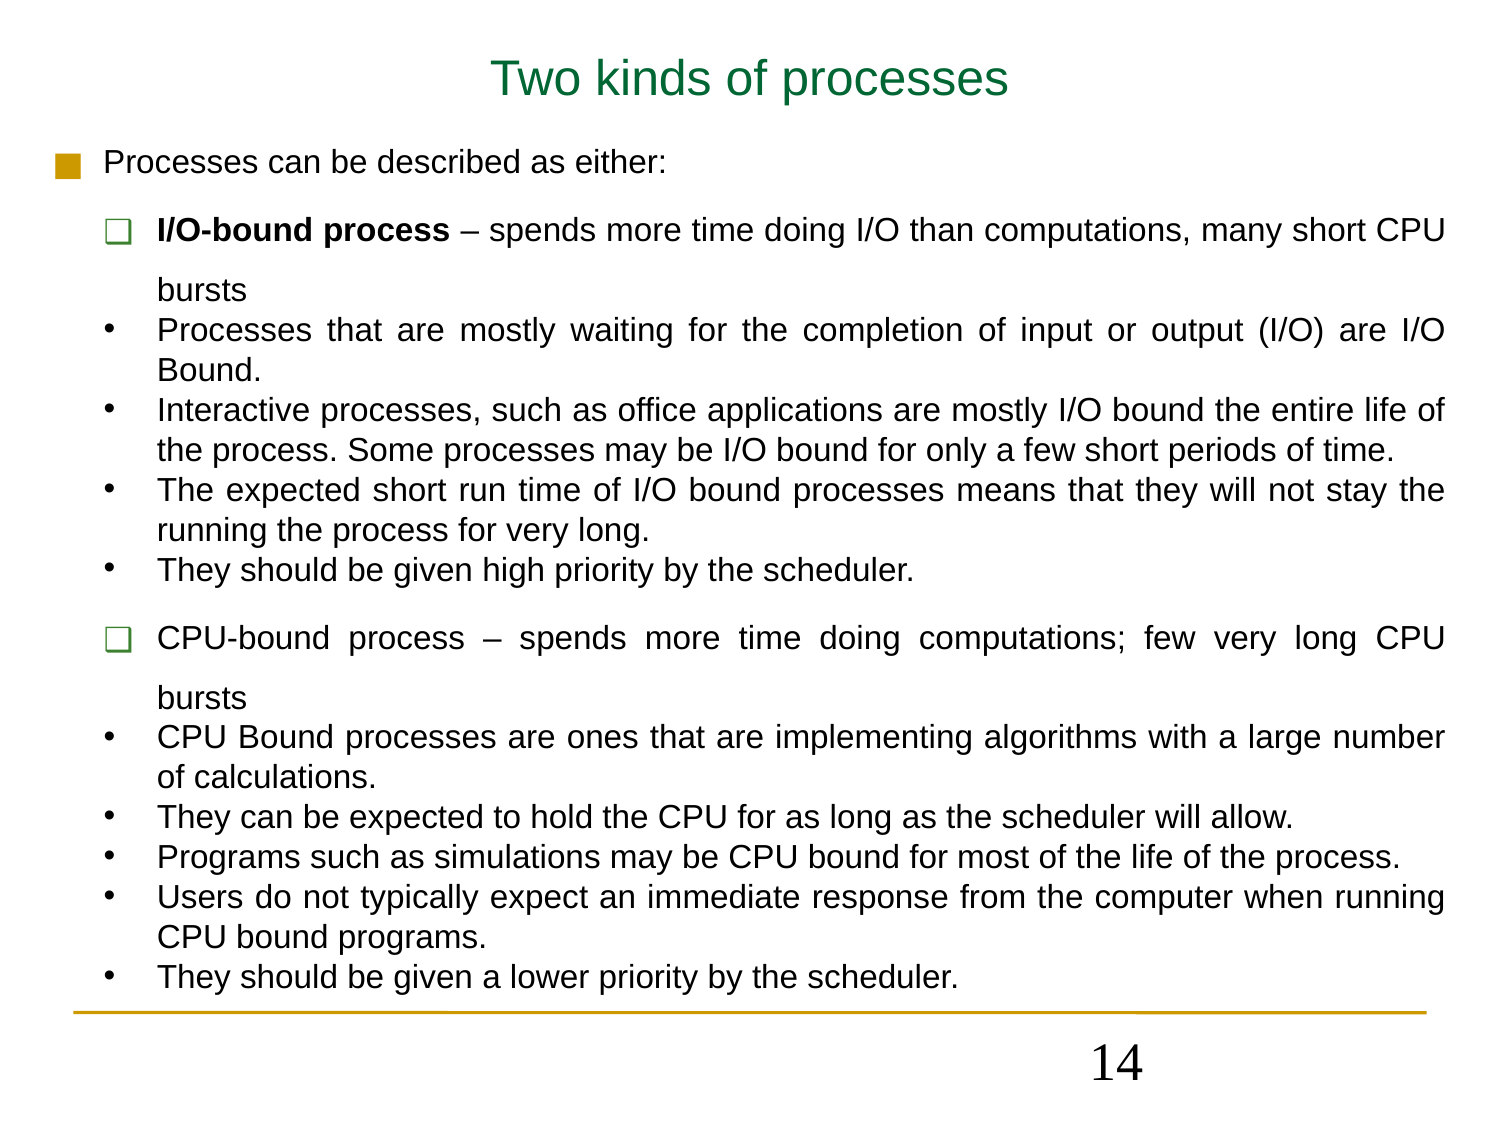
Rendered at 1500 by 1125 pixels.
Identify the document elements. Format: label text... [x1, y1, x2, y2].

text_box Processes can be described as either: I/O-bound process – spends more time doing I/O than computations, many short CPU bursts Processes that are mostly waiting for the completion of input or output (I/O) are I/O Bound. Interactive processes, such as office applications are mostly I/O bound the entire life of the process. Some processes may be I/O bound for only a few short periods of time. The expected short run time of I/O bound processes means that they will not stay the running the process for very long. They should be given high priority by the scheduler. CPU-bound process – spends more time doing computations; few very long CPU bursts CPU Bound processes are ones that are implementing algorithms with a large number of calculations. They can be expected to hold the CPU for as long as the scheduler will allow. Programs such as simulations may be CPU bound for most of the life of the process. Users do not typically expect an immediate response from the computer when running CPU bound programs. They should be given a lower priority by the scheduler. [37, 112, 1463, 975]
text_box Two kinds of processes [49, 37, 1450, 162]
text_box 14 [1074, 1023, 1425, 1099]
